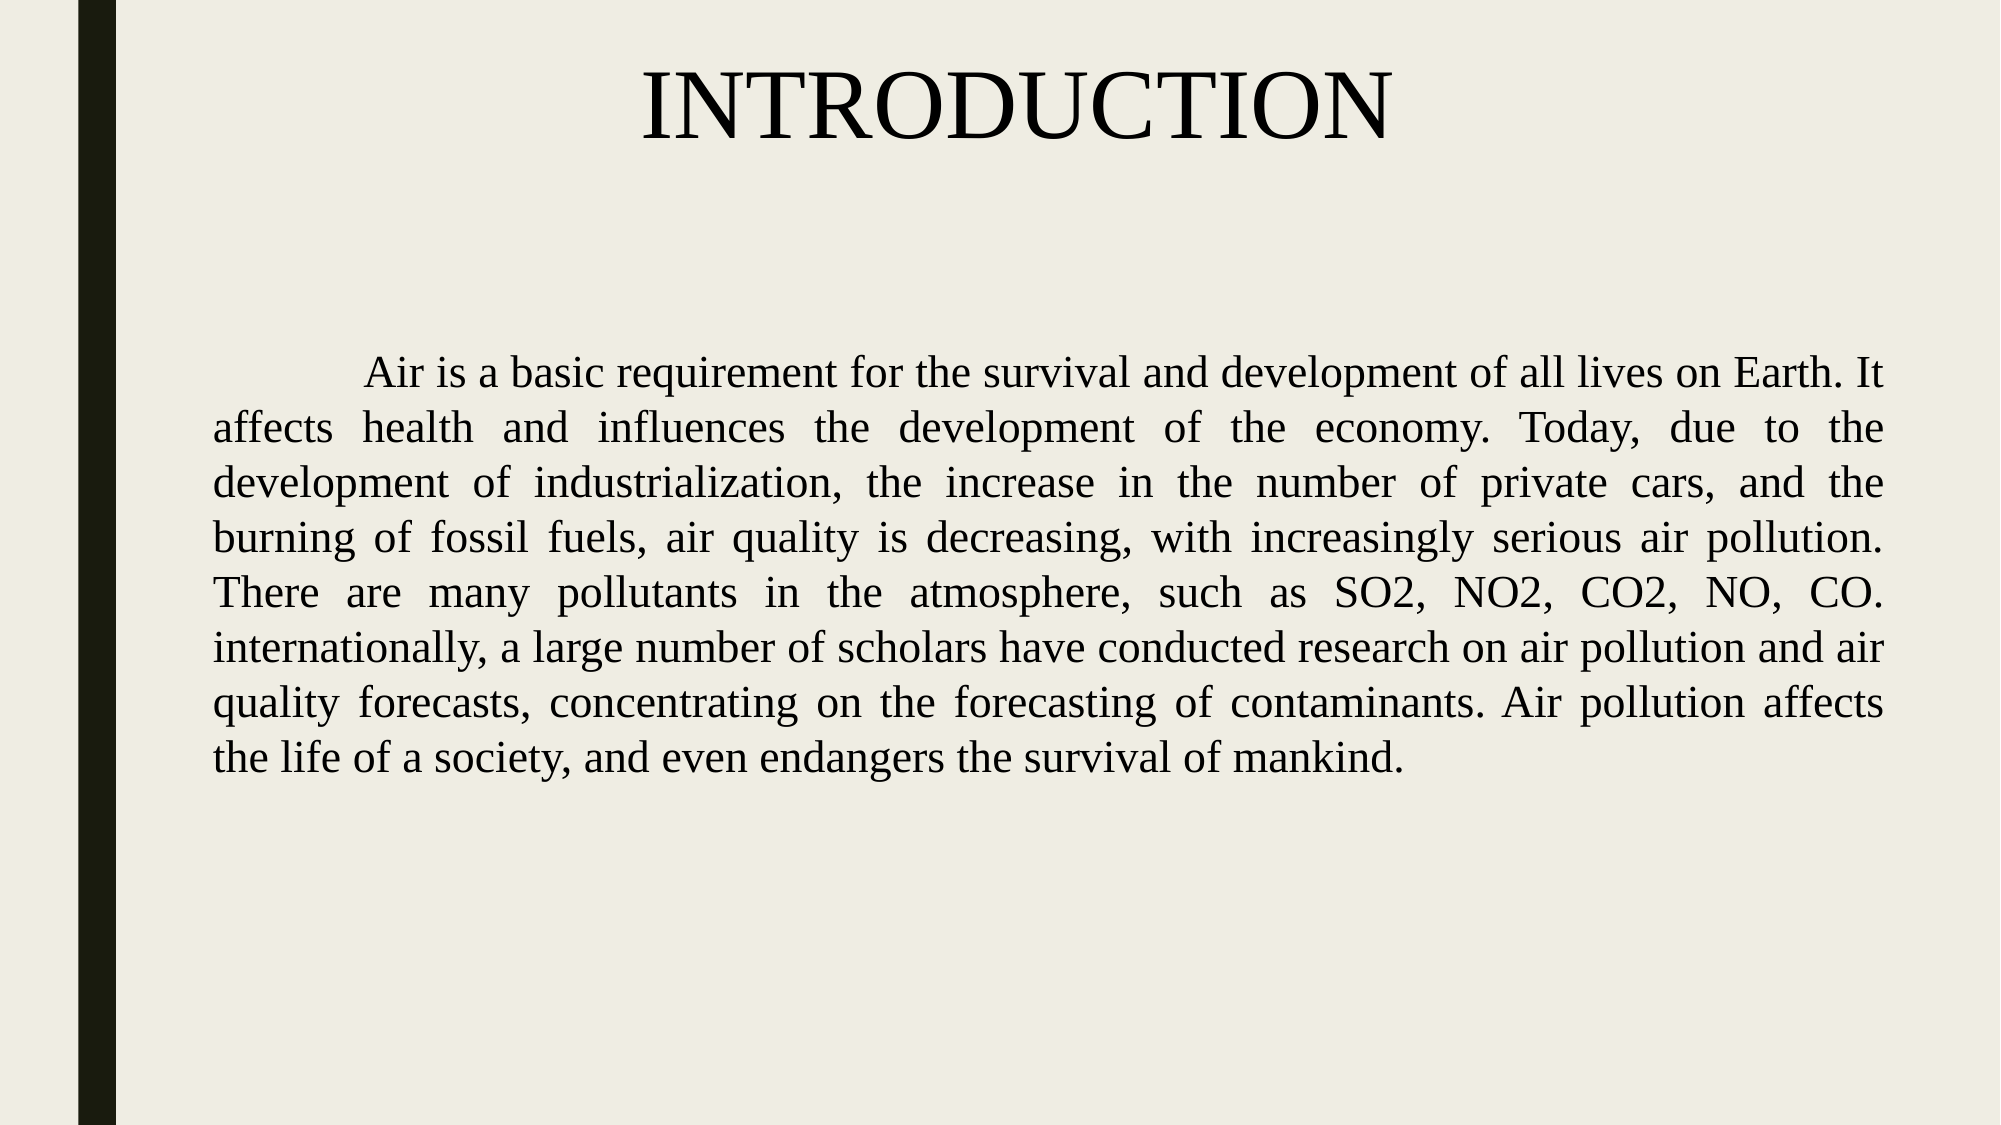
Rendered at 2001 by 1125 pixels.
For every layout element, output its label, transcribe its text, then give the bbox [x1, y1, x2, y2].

text_box Air is a basic requirement for the survival and development of all lives on Earth. It affects health and influences the development of the economy. Today, due to the development of industrialization, the increase in the number of private cars, and the burning of fossil fuels, air quality is decreasing, with increasingly serious air pollution. There are many pollutants in the atmosphere, such as SO2, NO2, CO2, NO, CO. internationally, a large number of scholars have conducted research on air pollution and air quality forecasts, concentrating on the forecasting of contaminants. Air pollution affects the life of a society, and even endangers the survival of mankind. [198, 333, 1901, 839]
text_box INTRODUCTION [625, 31, 1509, 167]
